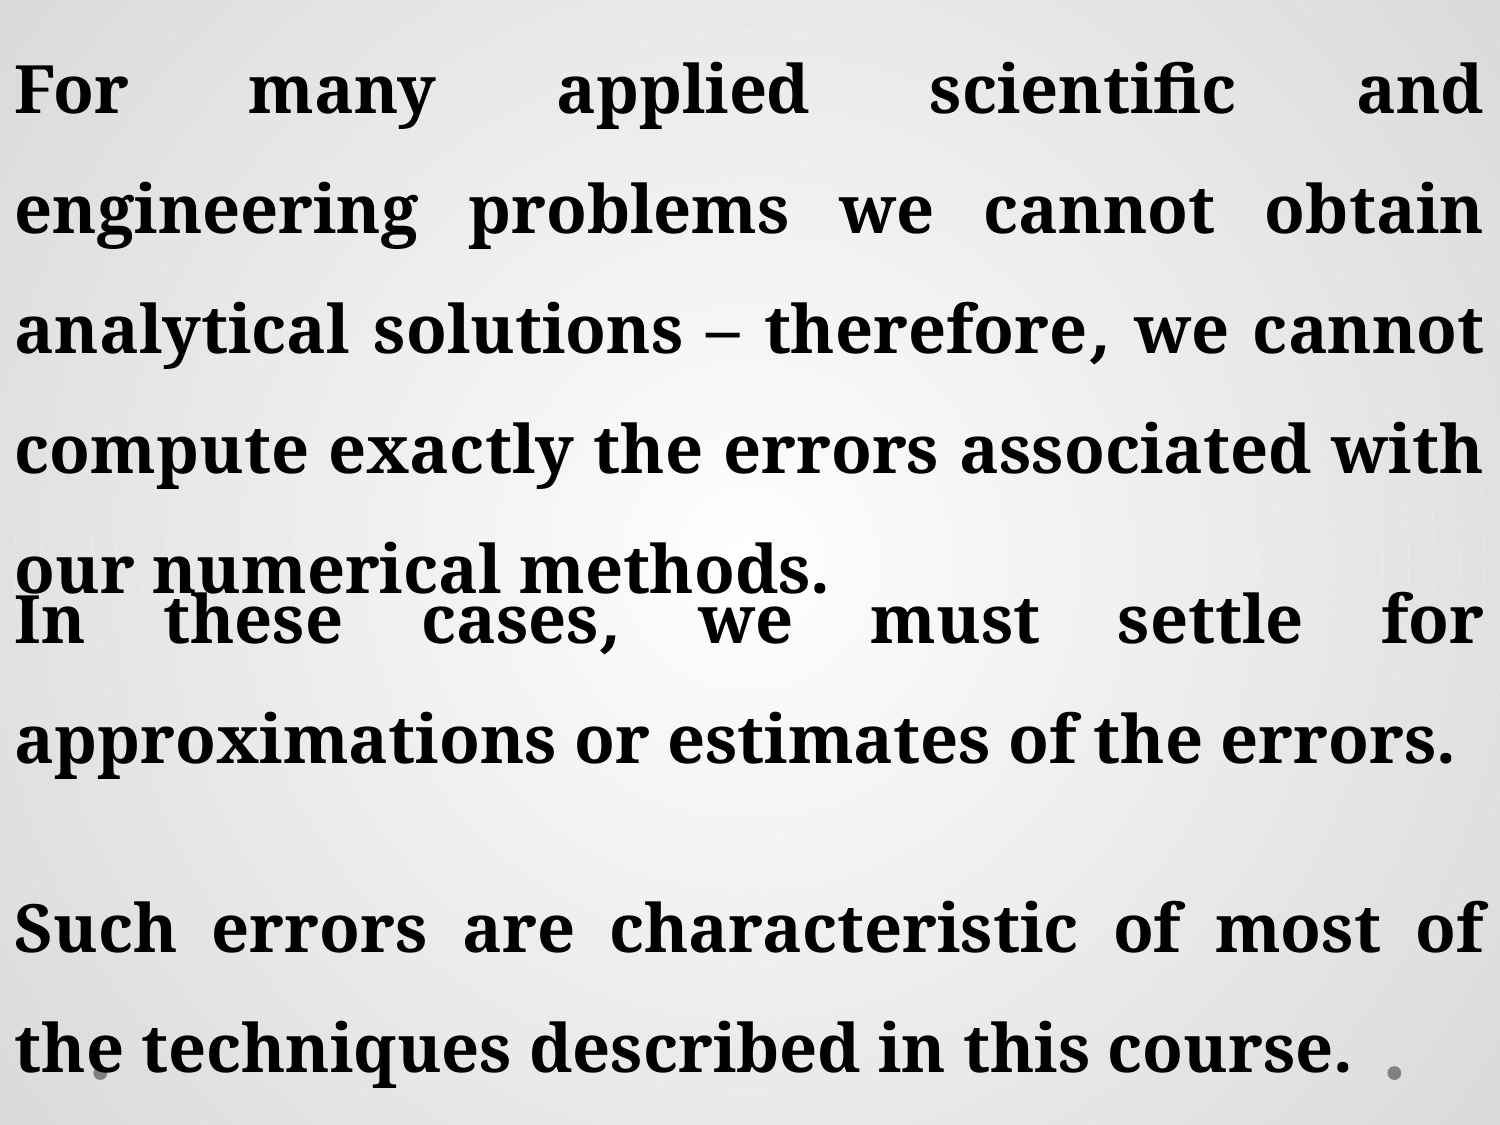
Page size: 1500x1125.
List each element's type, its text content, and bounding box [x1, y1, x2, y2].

text_box Such errors are characteristic of most of the techniques described in this course. [0, 838, 1500, 1094]
text_box In these cases, we must settle for approximations or estimates of the errors. [0, 529, 1500, 785]
